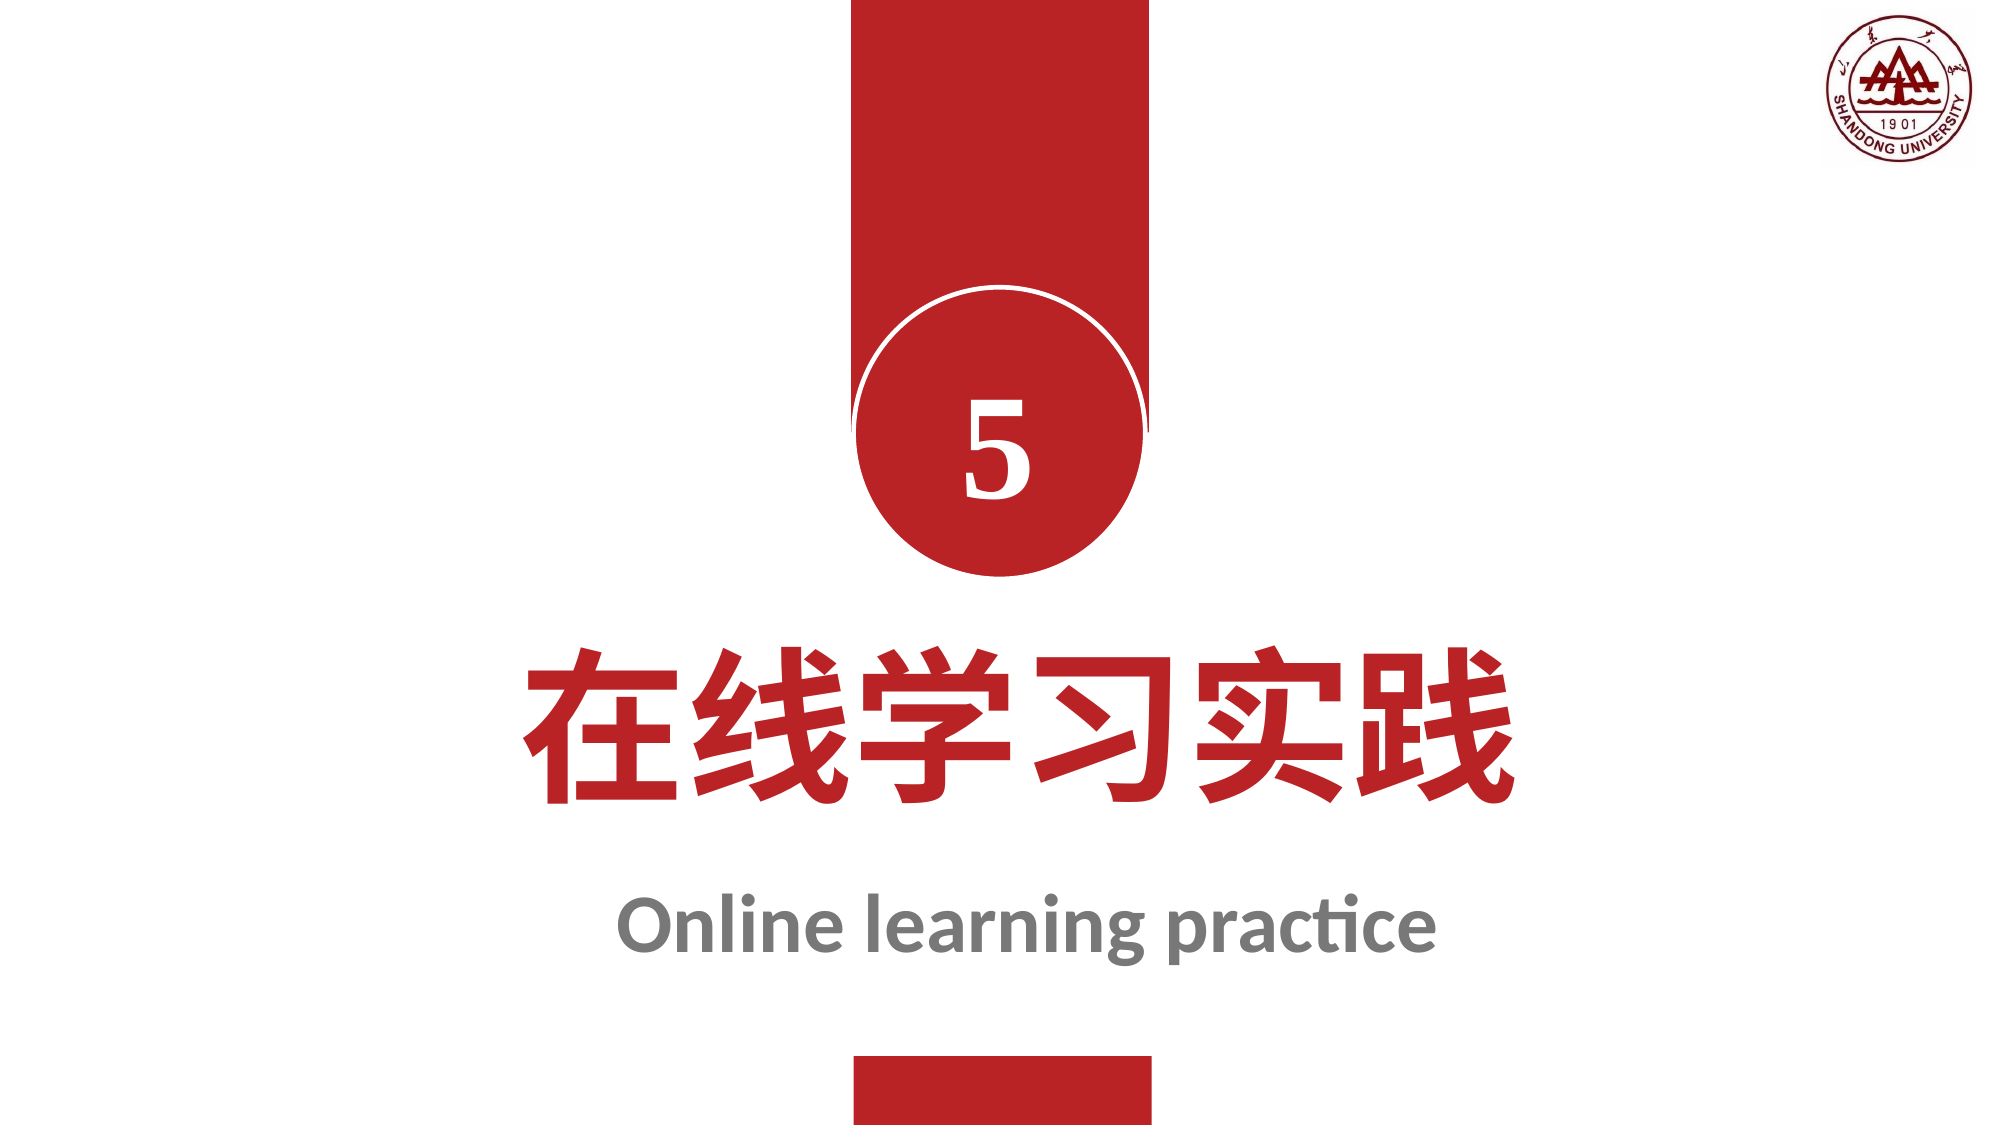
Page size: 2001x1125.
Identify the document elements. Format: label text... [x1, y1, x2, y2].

text_box [851, 347, 879, 520]
text_box [849, 0, 1151, 434]
picture [1820, 9, 1977, 167]
text_box [893, 536, 1106, 582]
text_box [884, 285, 1115, 340]
text_box [851, 1054, 1154, 1125]
text_box 5 [879, 340, 1117, 536]
text_box [1117, 343, 1148, 523]
text_box 在线学习实践Online learning practice [504, 670, 1552, 977]
